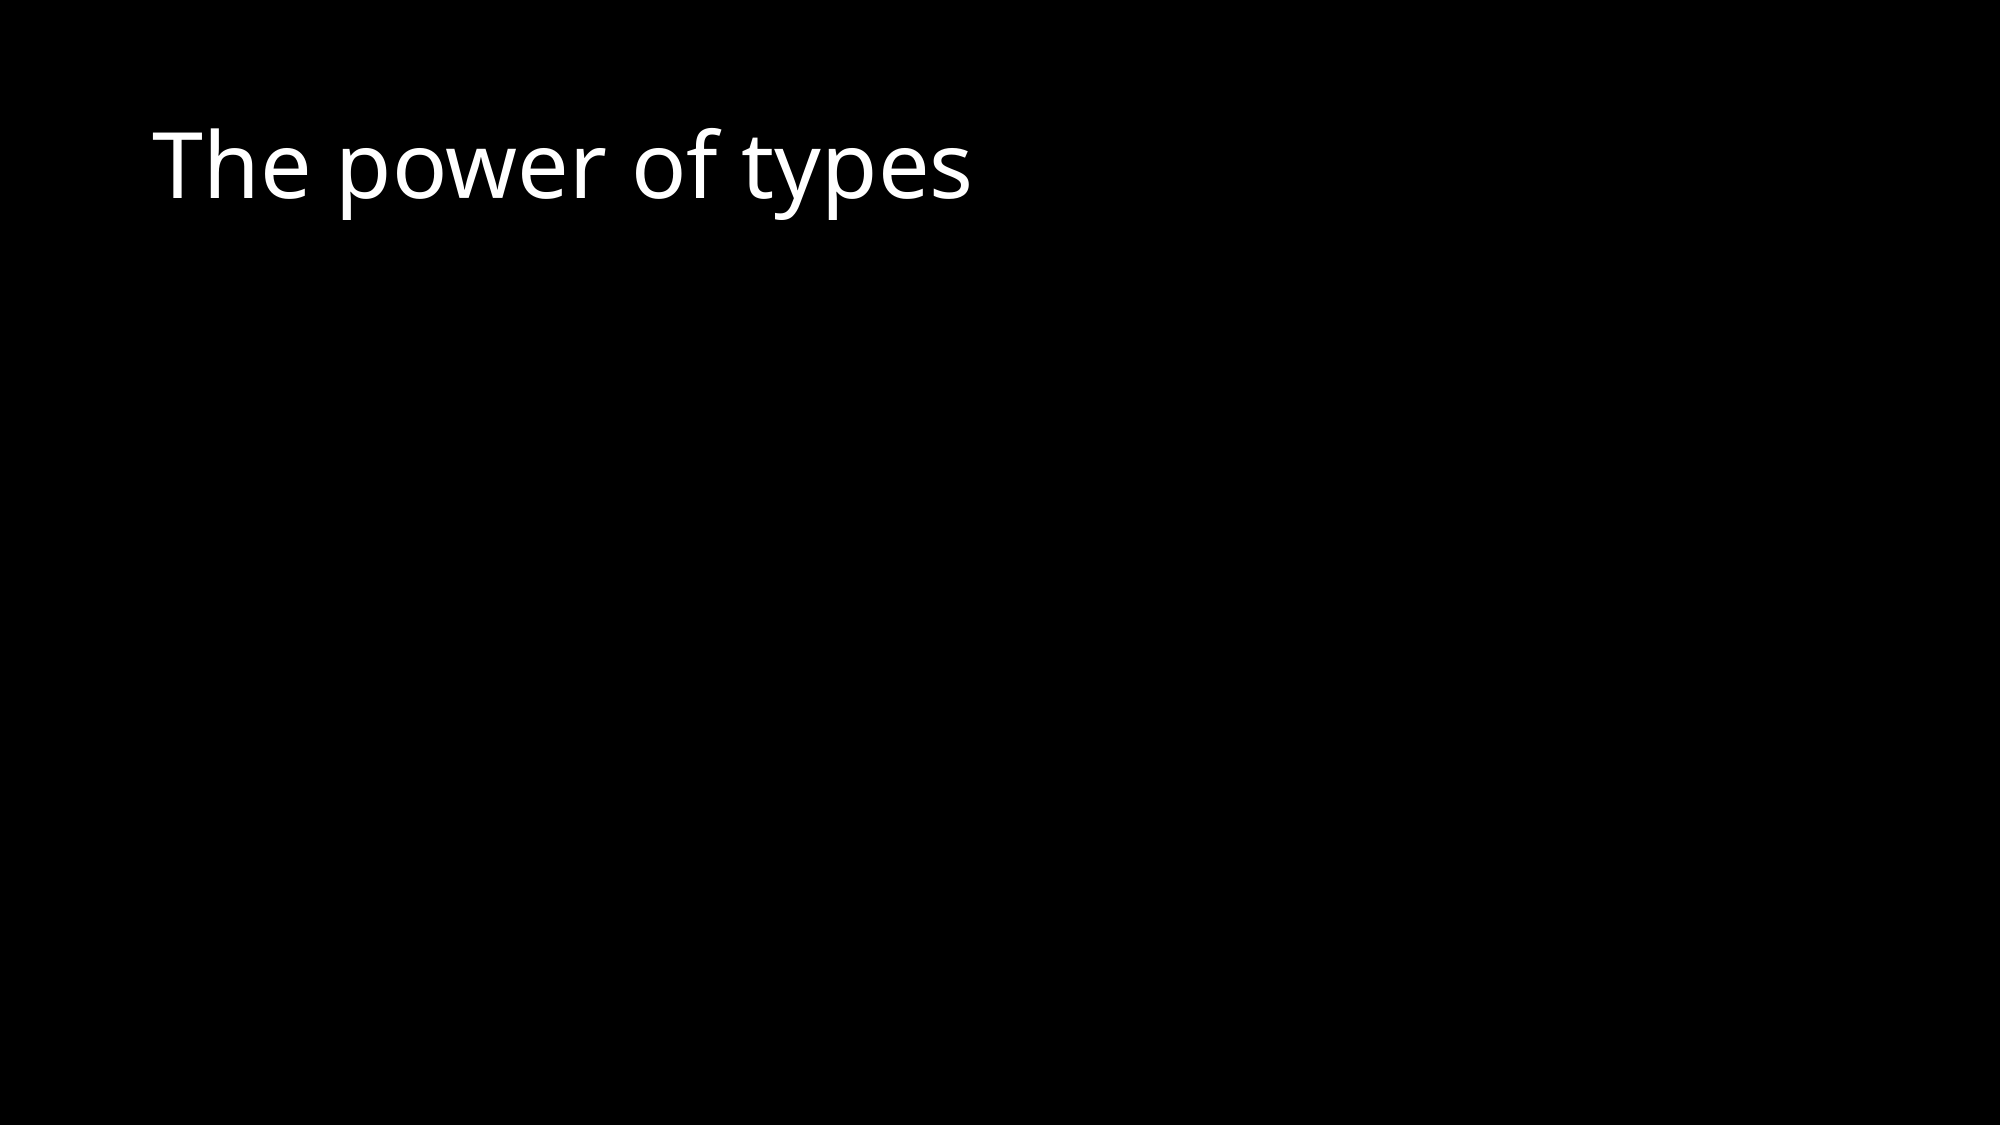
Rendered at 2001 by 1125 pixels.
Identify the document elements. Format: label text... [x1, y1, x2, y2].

title The power of types [137, 59, 1863, 278]
